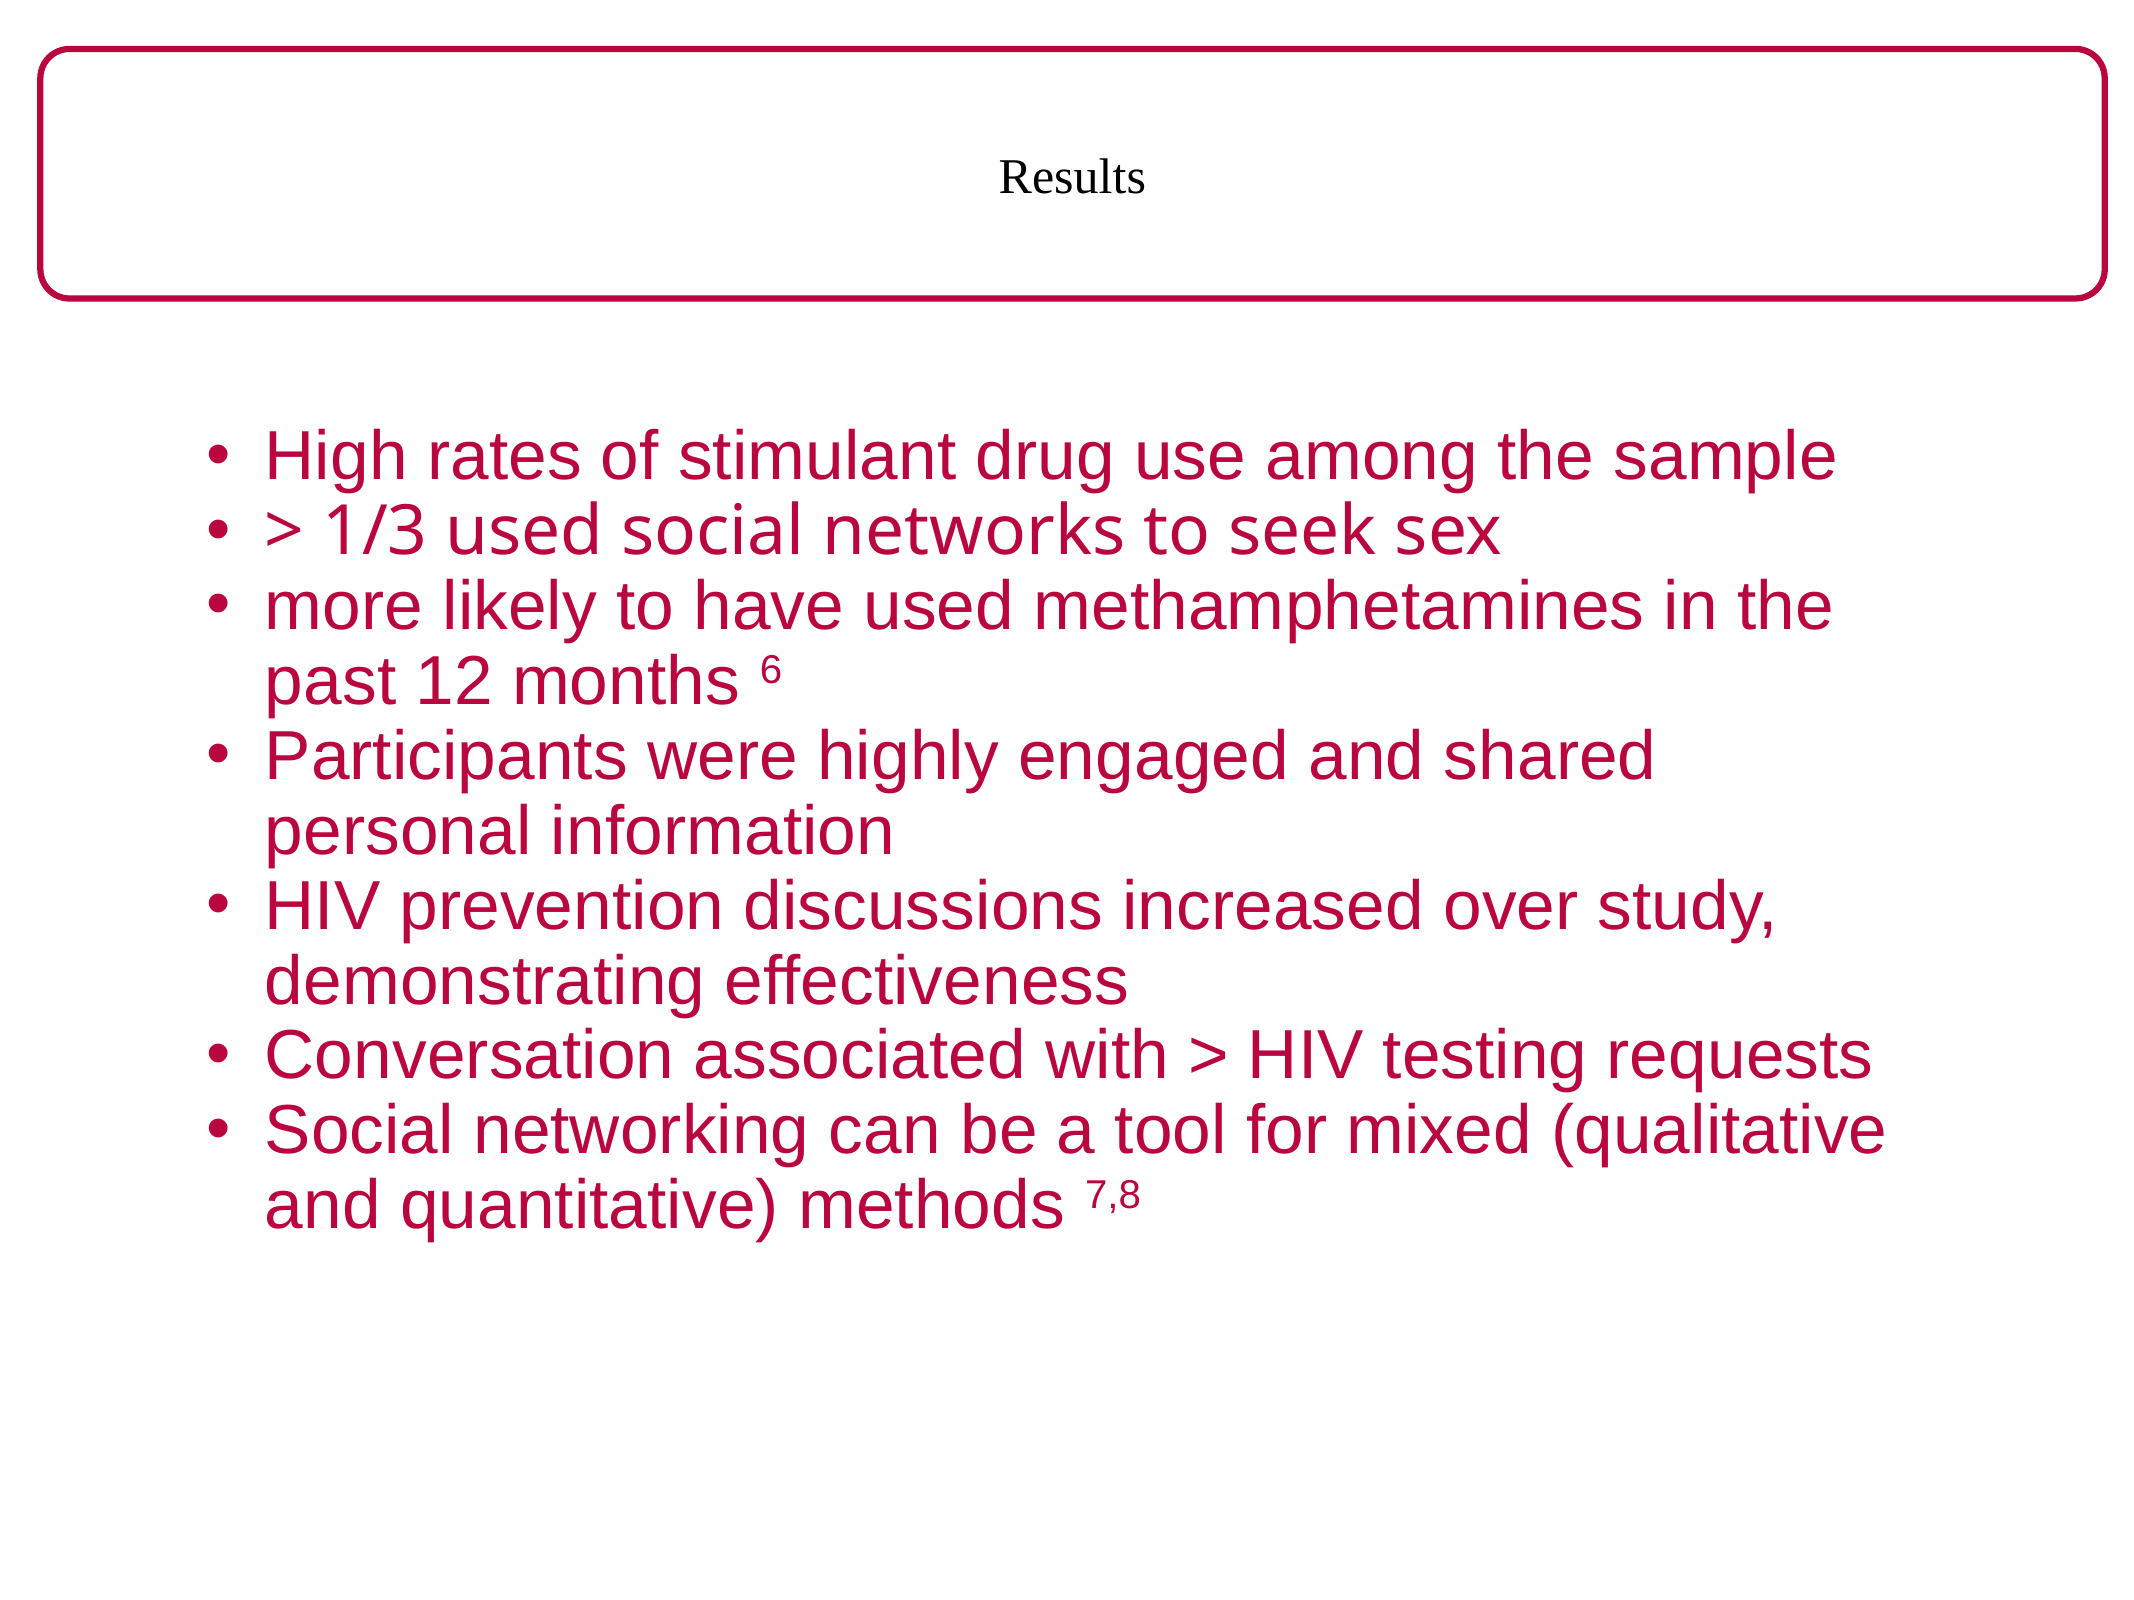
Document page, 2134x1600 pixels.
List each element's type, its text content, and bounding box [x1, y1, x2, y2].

list High rates of stimulant drug use among the sample > 1/3 used social networks to seek sex more likely to have used methamphetamines in the past 12 months 6 Participants were highly engaged and shared personal information HIV prevention discussions increased over study, demonstrating effectiveness Conversation associated with > HIV testing requests Social networking can be a tool for mixed (qualitative and quantitative) methods 7,8 [194, 408, 1909, 1283]
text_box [40, 48, 2105, 299]
